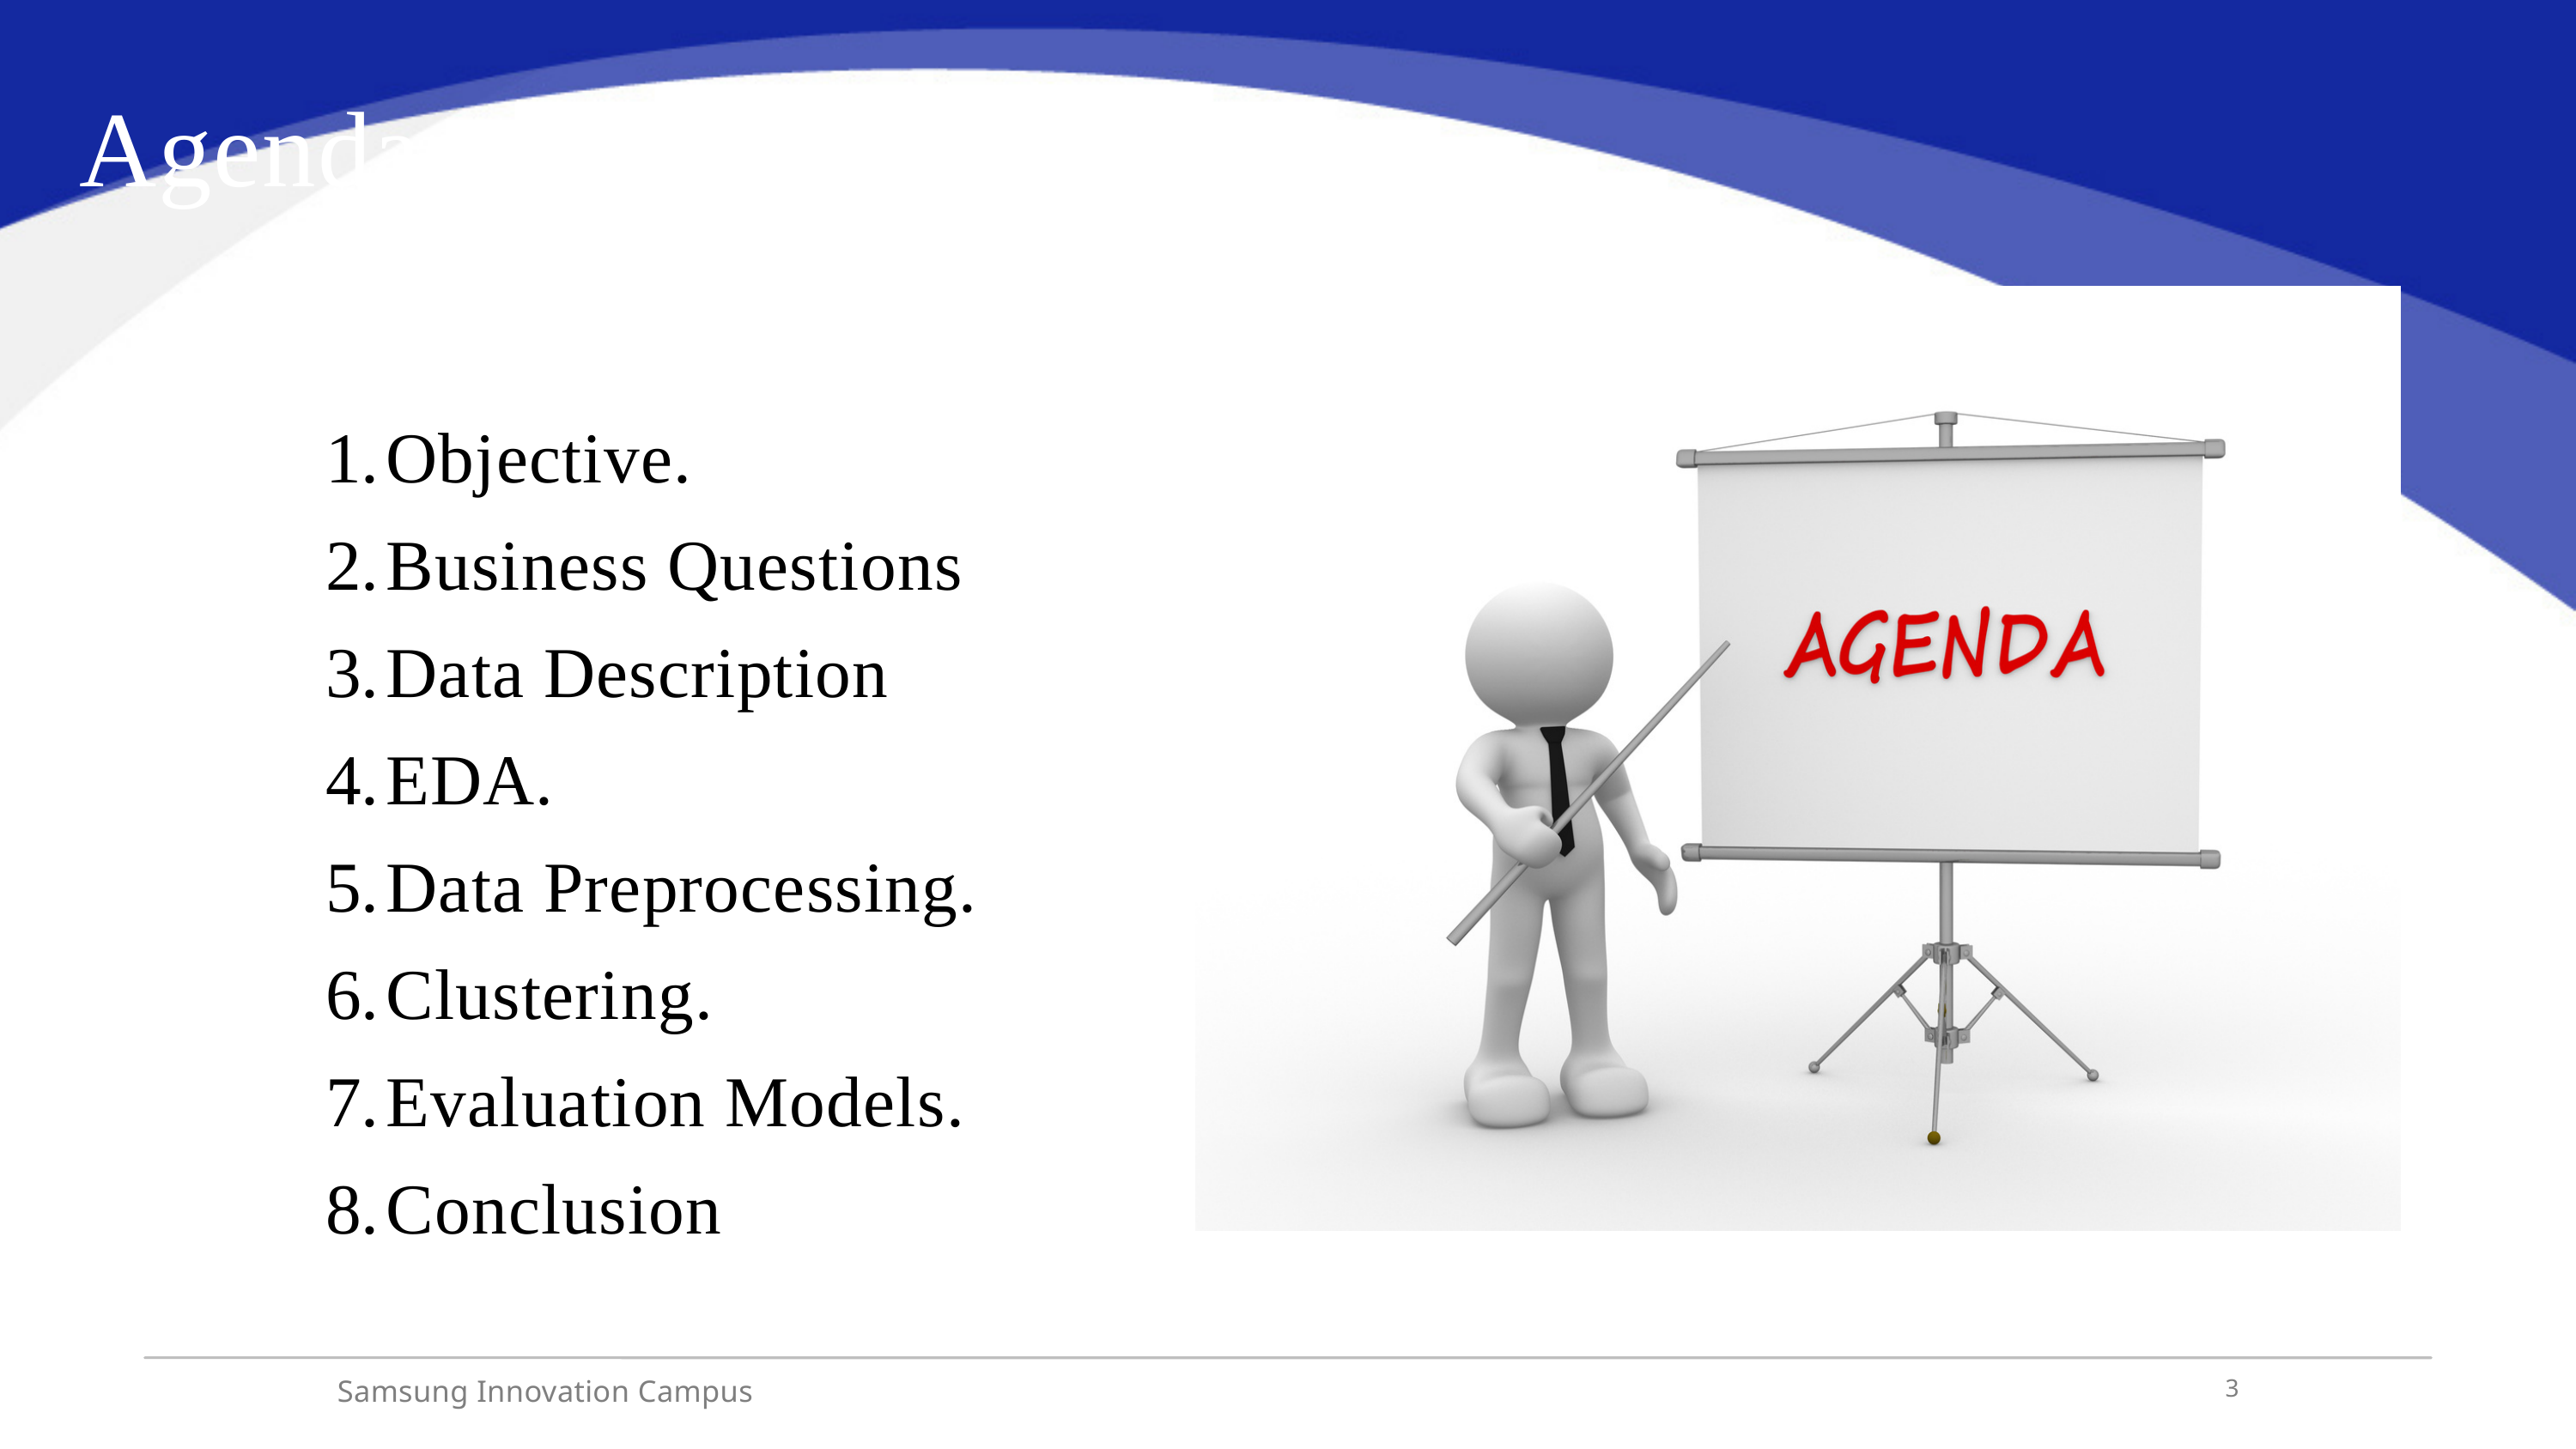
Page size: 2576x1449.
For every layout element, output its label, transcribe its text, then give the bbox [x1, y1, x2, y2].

text_box [1194, 286, 2401, 1231]
text_box [0, 0, 2576, 1449]
text_box Objective. Business Questions Data Description EDA. Data Preprocessing. Clustering. Evaluation Models. Conclusion [264, 389, 983, 1248]
text_box Agenda [78, 79, 451, 209]
text_box 3 [2109, 1372, 2239, 1402]
text_box Samsung Innovation Campus [337, 1372, 948, 1409]
